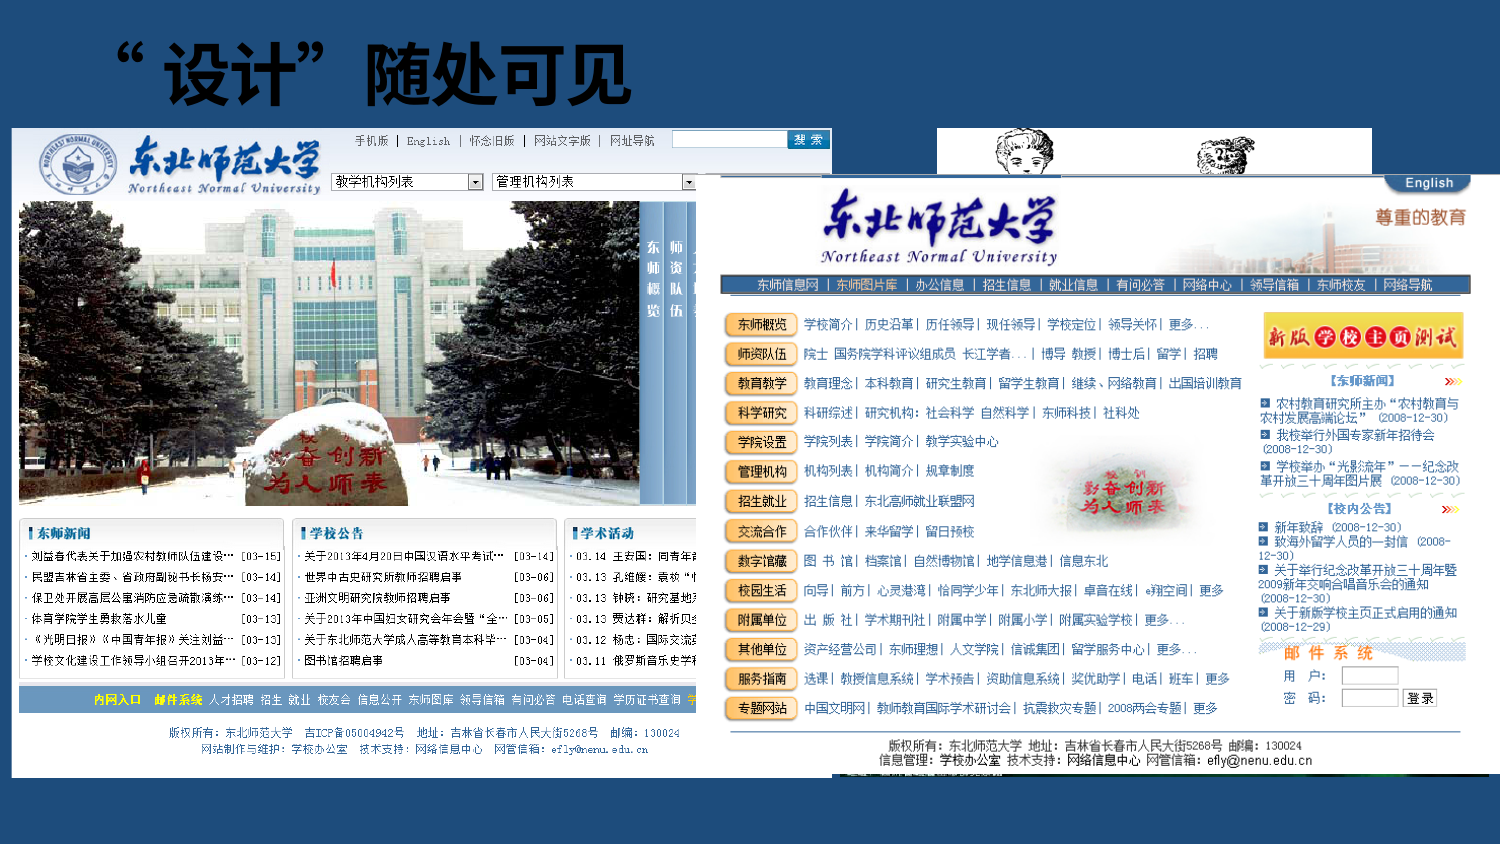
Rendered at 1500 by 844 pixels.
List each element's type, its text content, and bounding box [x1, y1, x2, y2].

title “设计”随处可见 [76, 41, 1427, 119]
picture [11, 128, 1500, 779]
